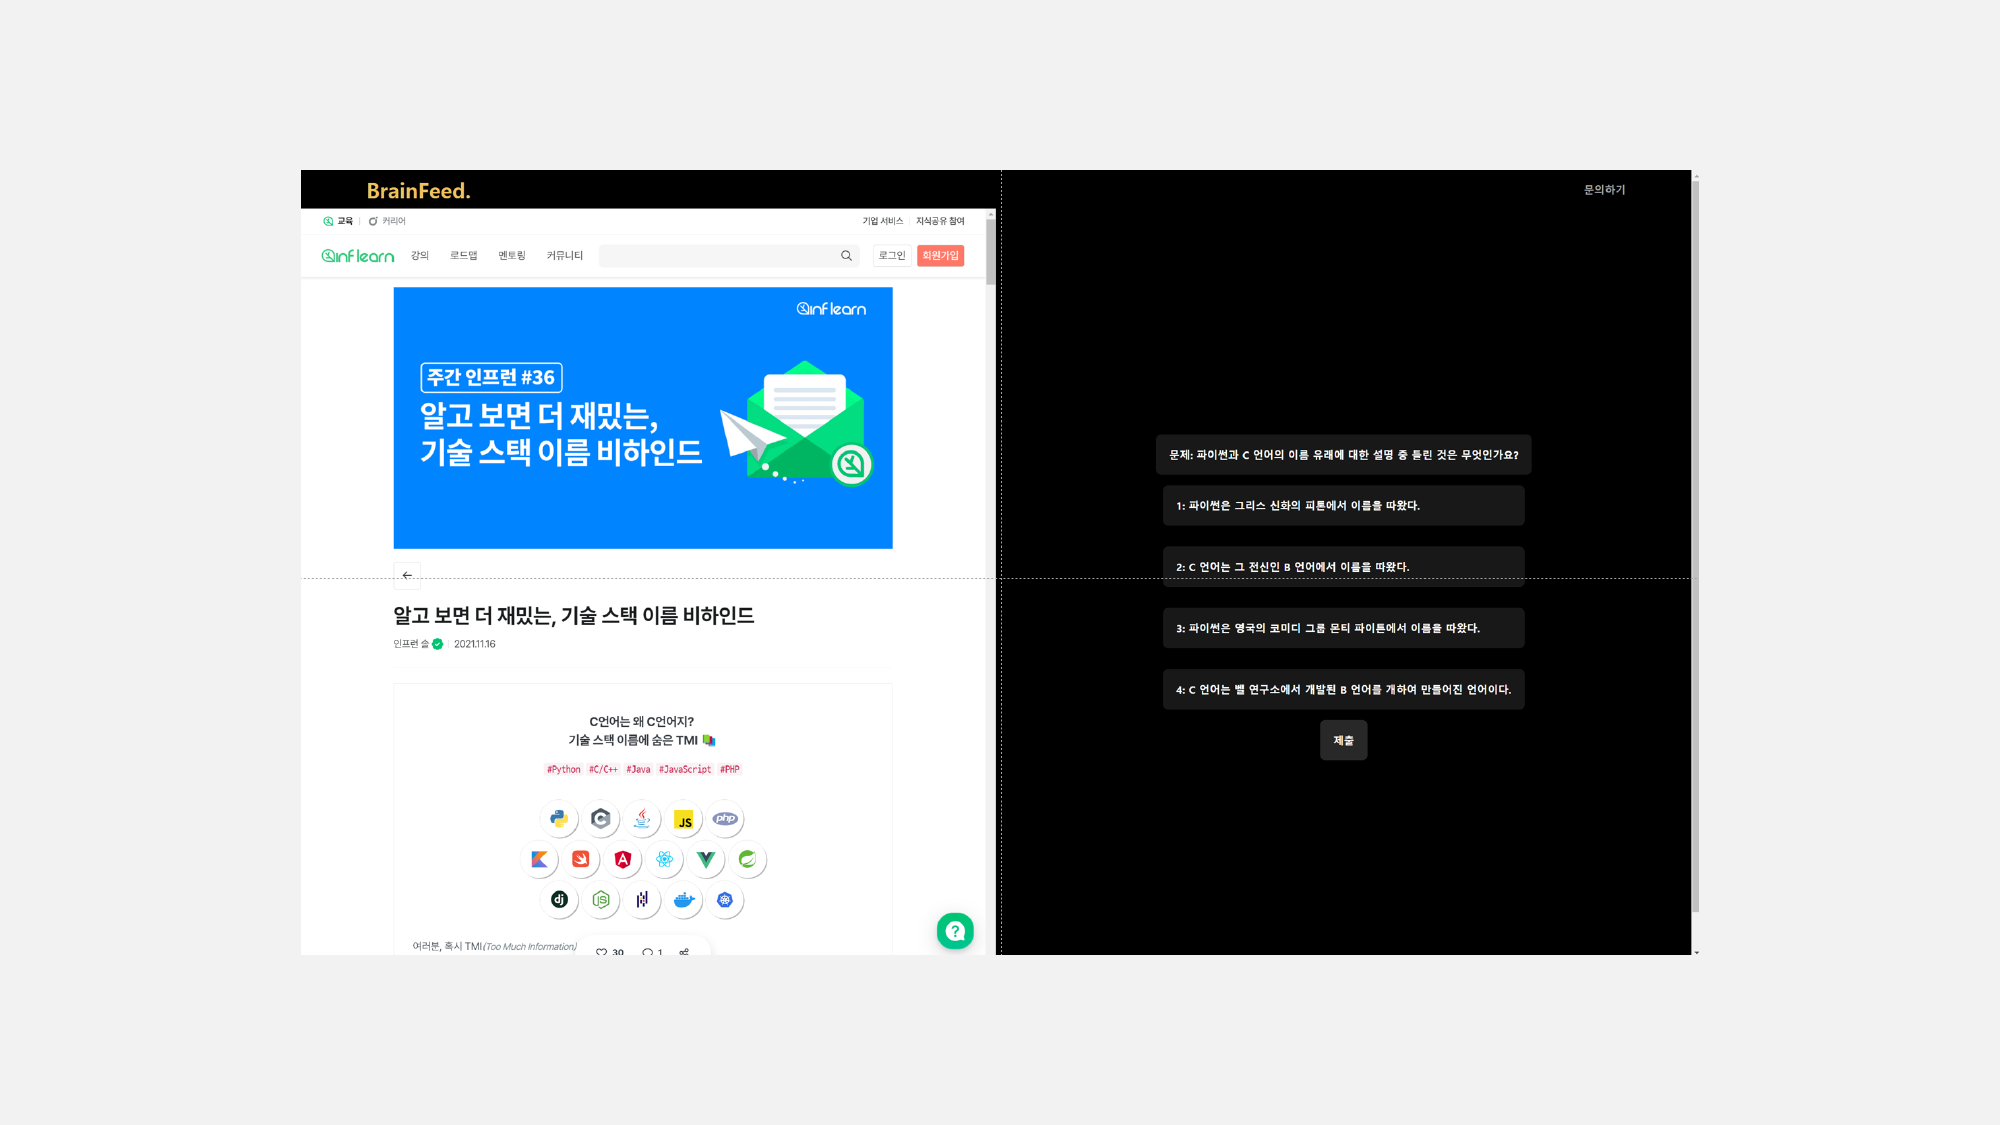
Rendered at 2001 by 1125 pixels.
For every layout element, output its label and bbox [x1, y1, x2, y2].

picture [301, 170, 1699, 955]
